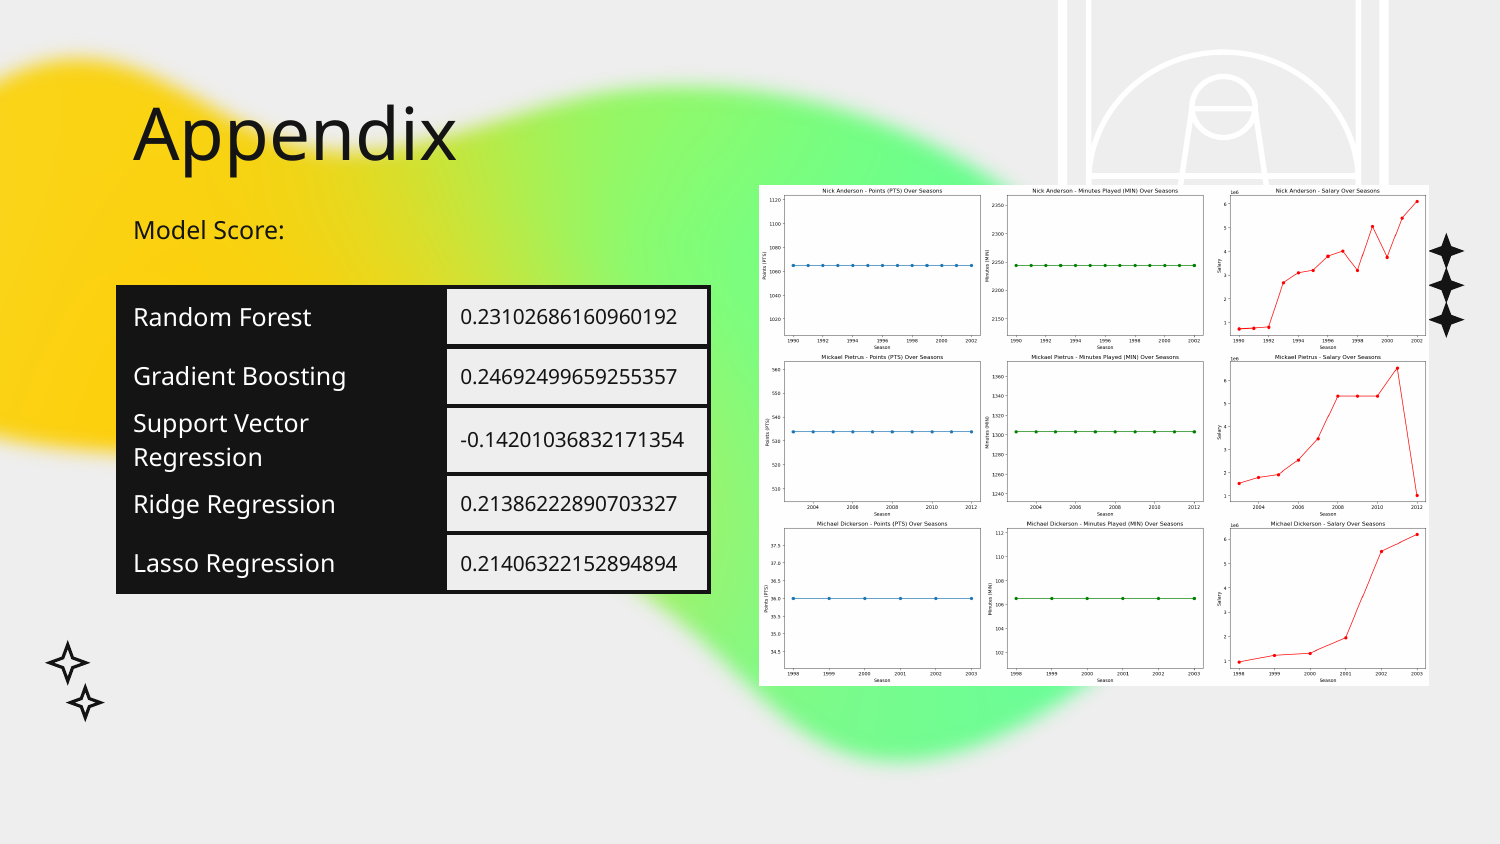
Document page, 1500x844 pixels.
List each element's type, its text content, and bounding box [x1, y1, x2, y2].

title Appendix [118, 72, 1382, 167]
table_header 0.23102686160960192 [447, 289, 707, 344]
picture [0, 34, 1429, 786]
table_cell -0.14201036832171354 [447, 408, 707, 472]
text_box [1432, 232, 1465, 339]
table_cell 0.24692499659255357 [447, 349, 707, 404]
table_cell Gradient Boosting [120, 349, 443, 404]
table_cell 0.21386222890703327 [447, 476, 707, 531]
table_header Random Forest [120, 289, 443, 344]
list Model Score: [118, 199, 754, 255]
table_cell Lasso Regression [120, 535, 443, 590]
table_cell Support Vector Regression [120, 408, 443, 472]
table_cell 0.21406322152894894 [447, 535, 707, 590]
table_cell Ridge Regression [120, 476, 443, 531]
